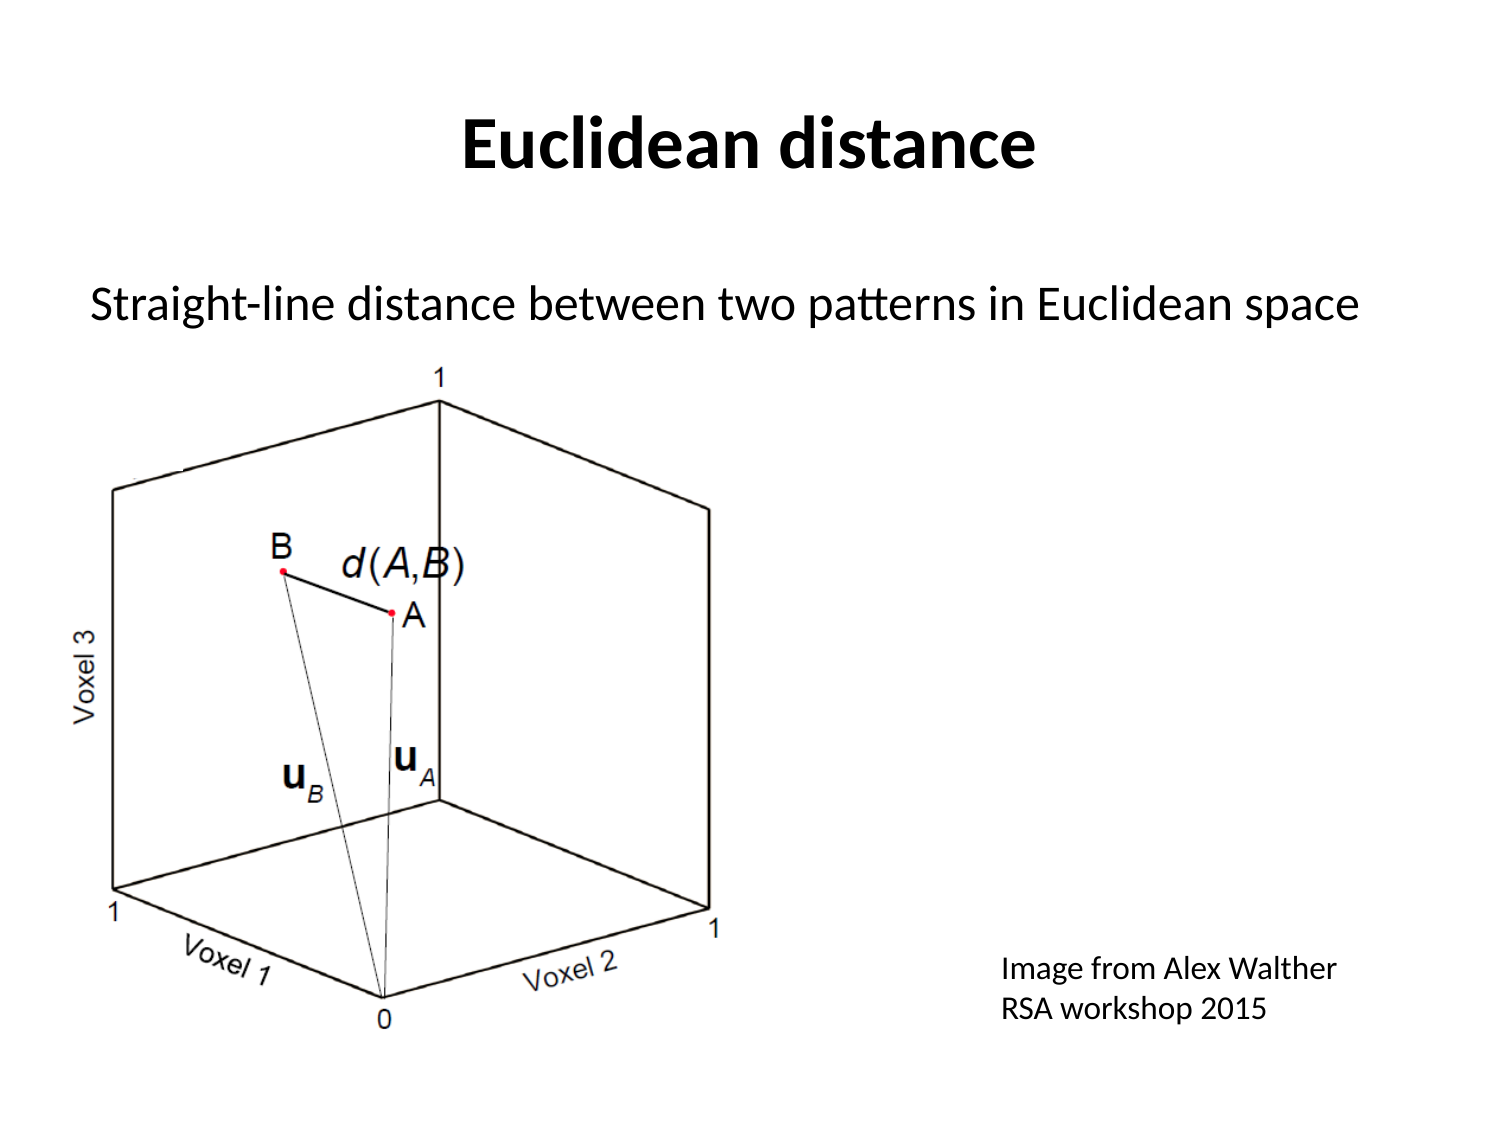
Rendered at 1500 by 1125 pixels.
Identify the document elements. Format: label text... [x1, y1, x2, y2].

text_box Image from Alex Walther RSA workshop 2015 [986, 939, 1400, 1034]
list Straight-line distance between two patterns in Euclidean space [75, 262, 1425, 1005]
title Euclidean distance [75, 45, 1425, 233]
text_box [29, 349, 727, 1049]
